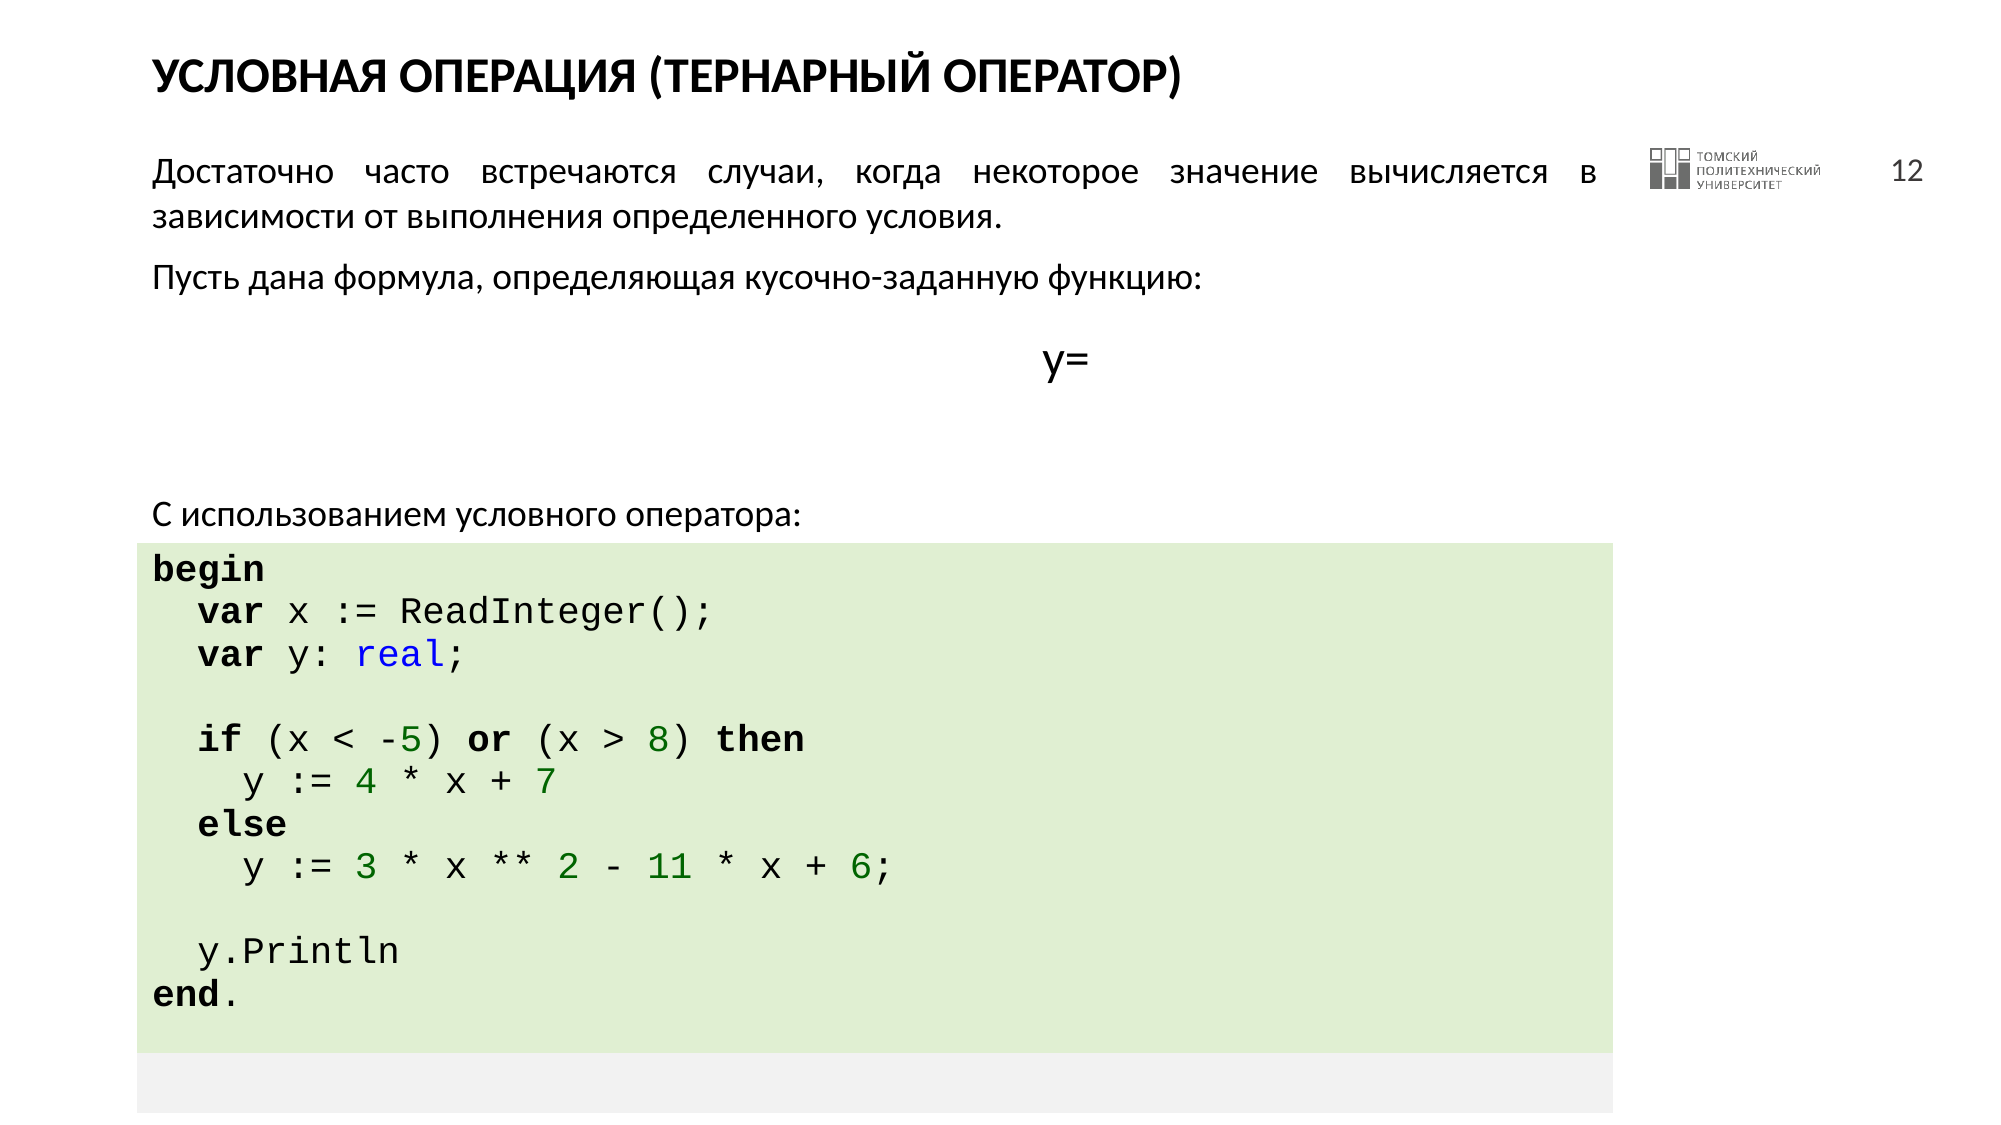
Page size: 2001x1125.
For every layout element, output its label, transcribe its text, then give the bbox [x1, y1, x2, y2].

title УСЛОВНАЯ ОПЕРАЦИЯ (ТЕРНАРНЫЙ ОПЕРАТОР) [137, 10, 1755, 142]
text_box С использованием условного оператора: [137, 481, 1614, 542]
text_box Пусть дана формула, определяющая кусочно-заданную функцию: [137, 244, 1614, 305]
table_cell [137, 1053, 1613, 1113]
picture [1650, 148, 1820, 189]
table_header begin var x := ReadInteger(); var y: real; if (x < -5) or (x > 8) then y := 4 * x + 7 else y := 3 * x ** 2 - 11 * x + 6; y.Println end. [137, 543, 1613, 1053]
text_box Достаточно часто встречаются случаи, когда некоторое значение вычисляется в зависимости от выполнения определенного условия. [137, 138, 1614, 244]
